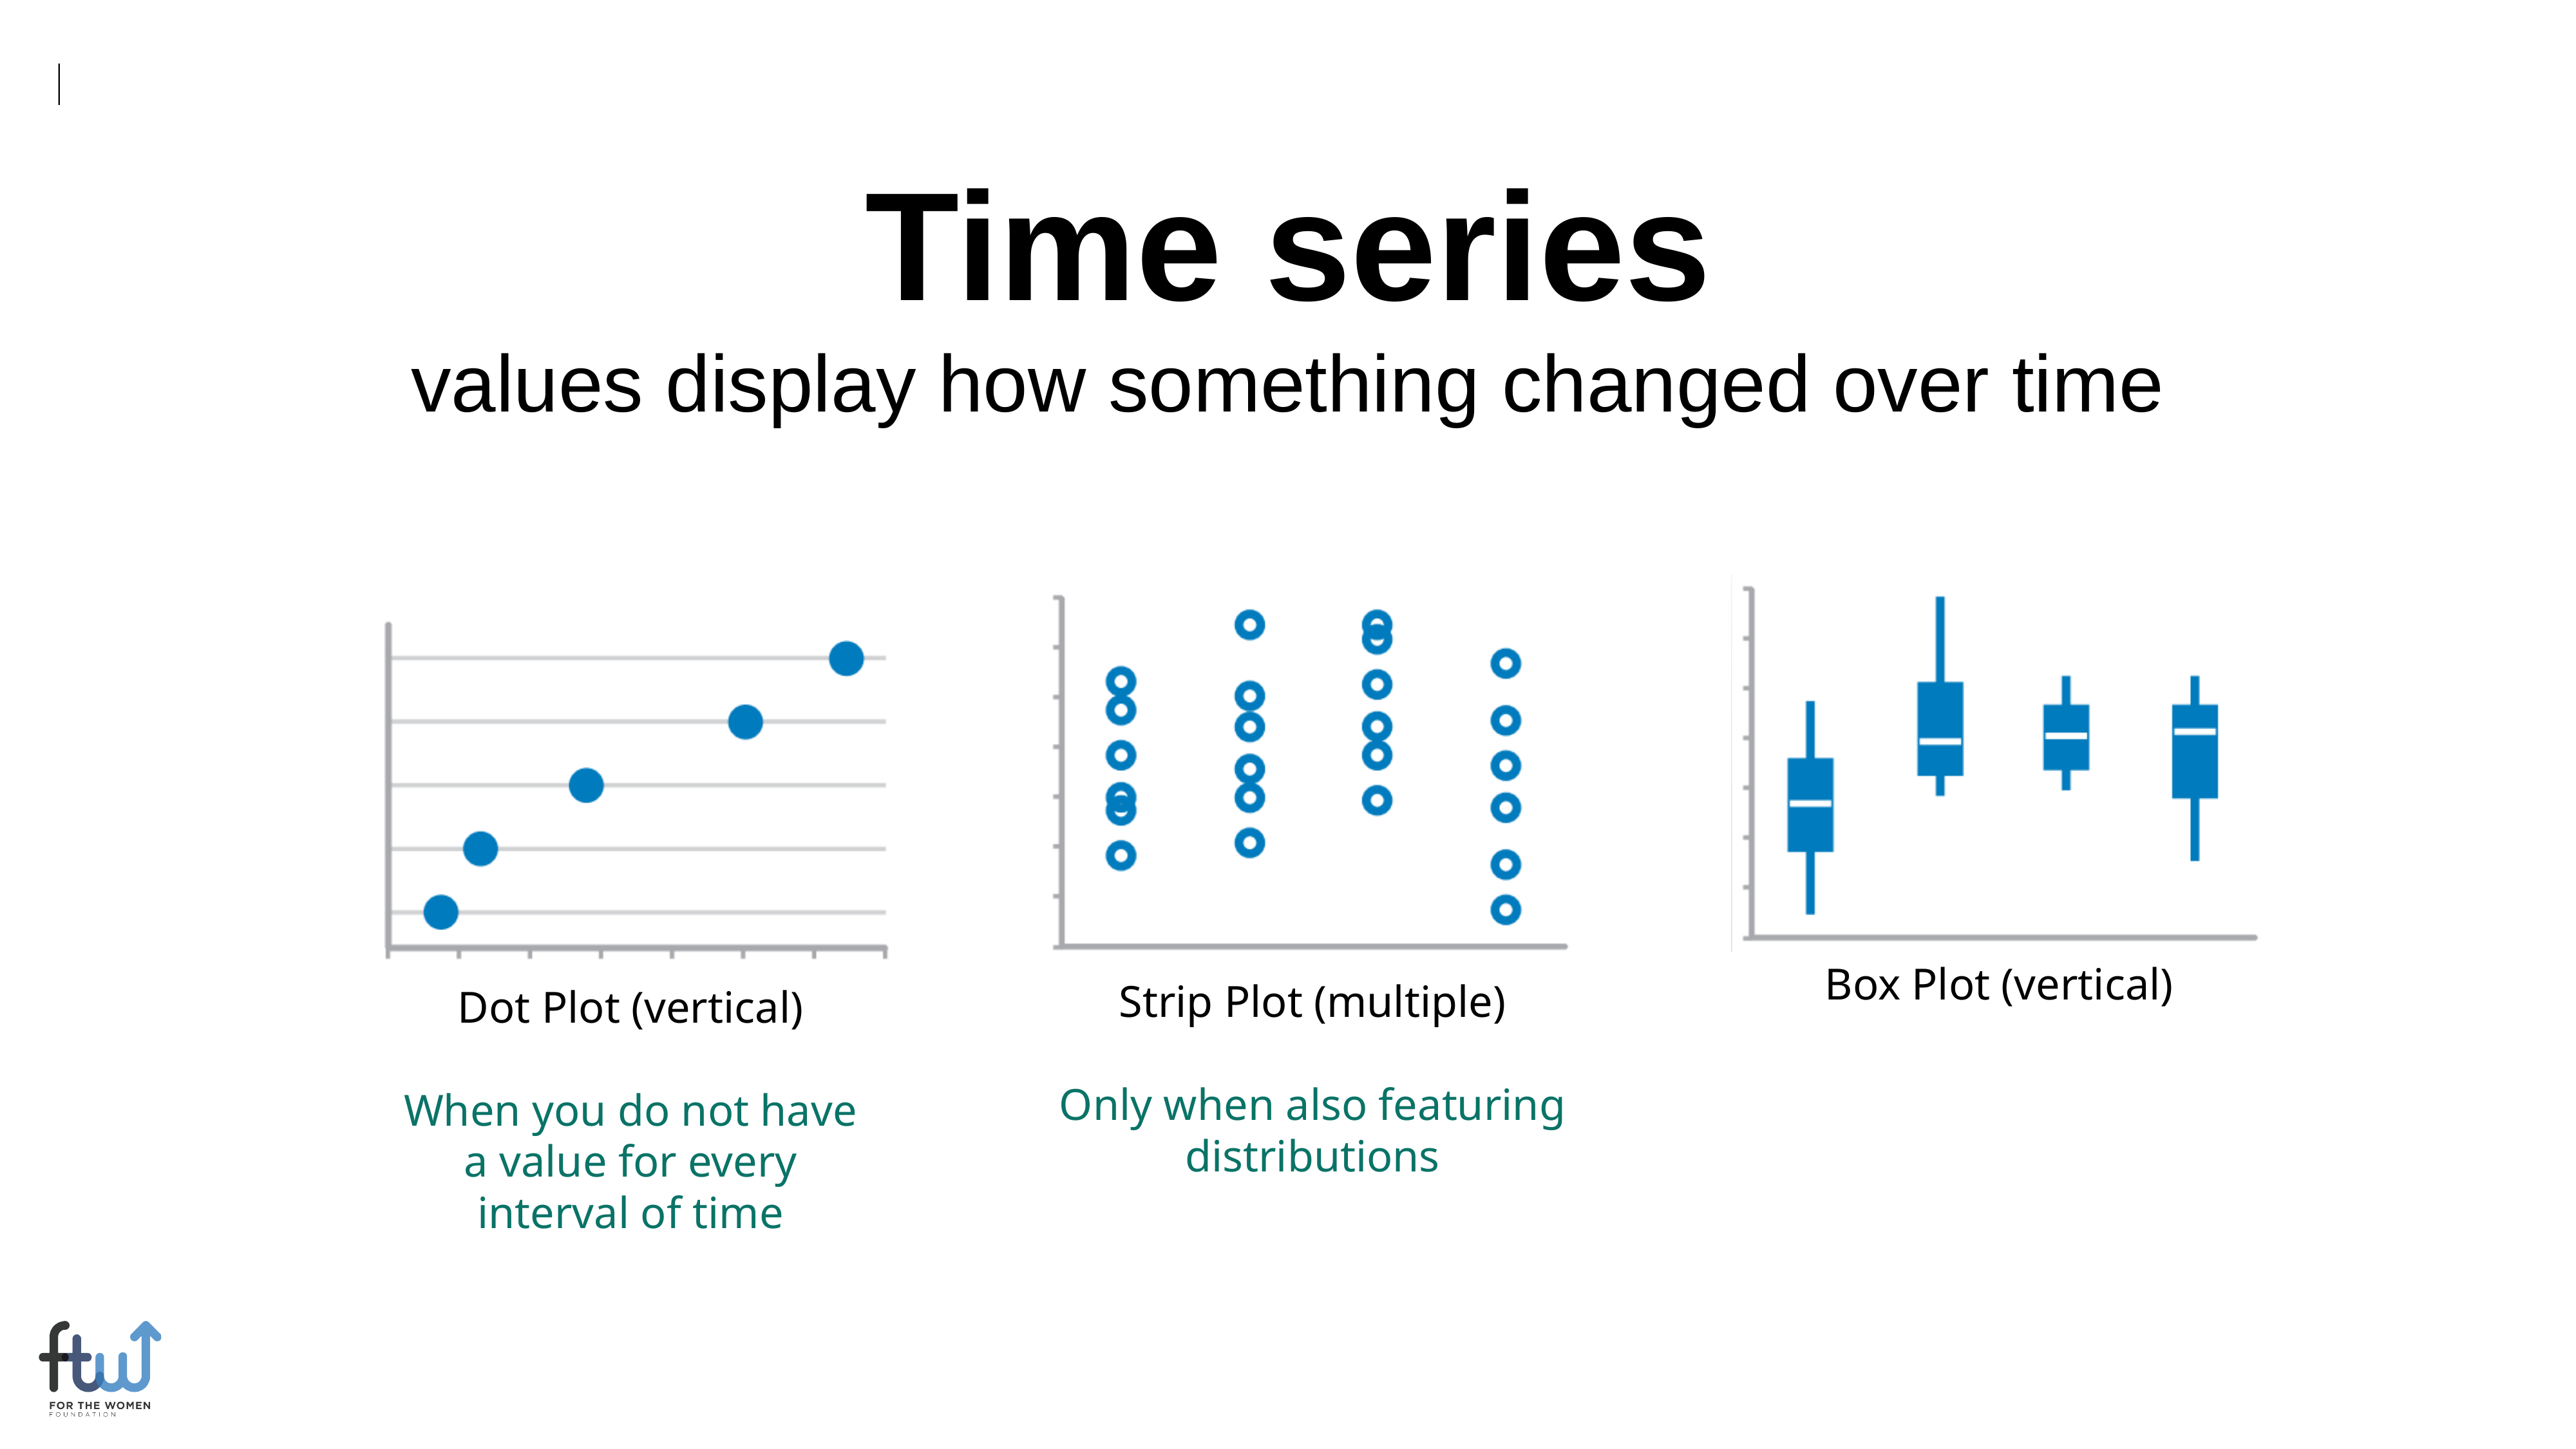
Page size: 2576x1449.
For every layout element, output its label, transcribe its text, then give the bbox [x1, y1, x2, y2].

text_box Time series values display how something changed over time [178, 166, 2398, 408]
picture [1730, 574, 2269, 952]
text_box Dot Plot (vertical) When you do not have a value for every interval of time [379, 975, 882, 1242]
picture [1043, 585, 1573, 957]
picture [365, 598, 897, 970]
text_box Strip Plot (multiple) Only when also featuring distributions [1043, 969, 1582, 1185]
text_box Box Plot (vertical) [1730, 956, 2269, 1013]
picture [39, 1321, 162, 1417]
